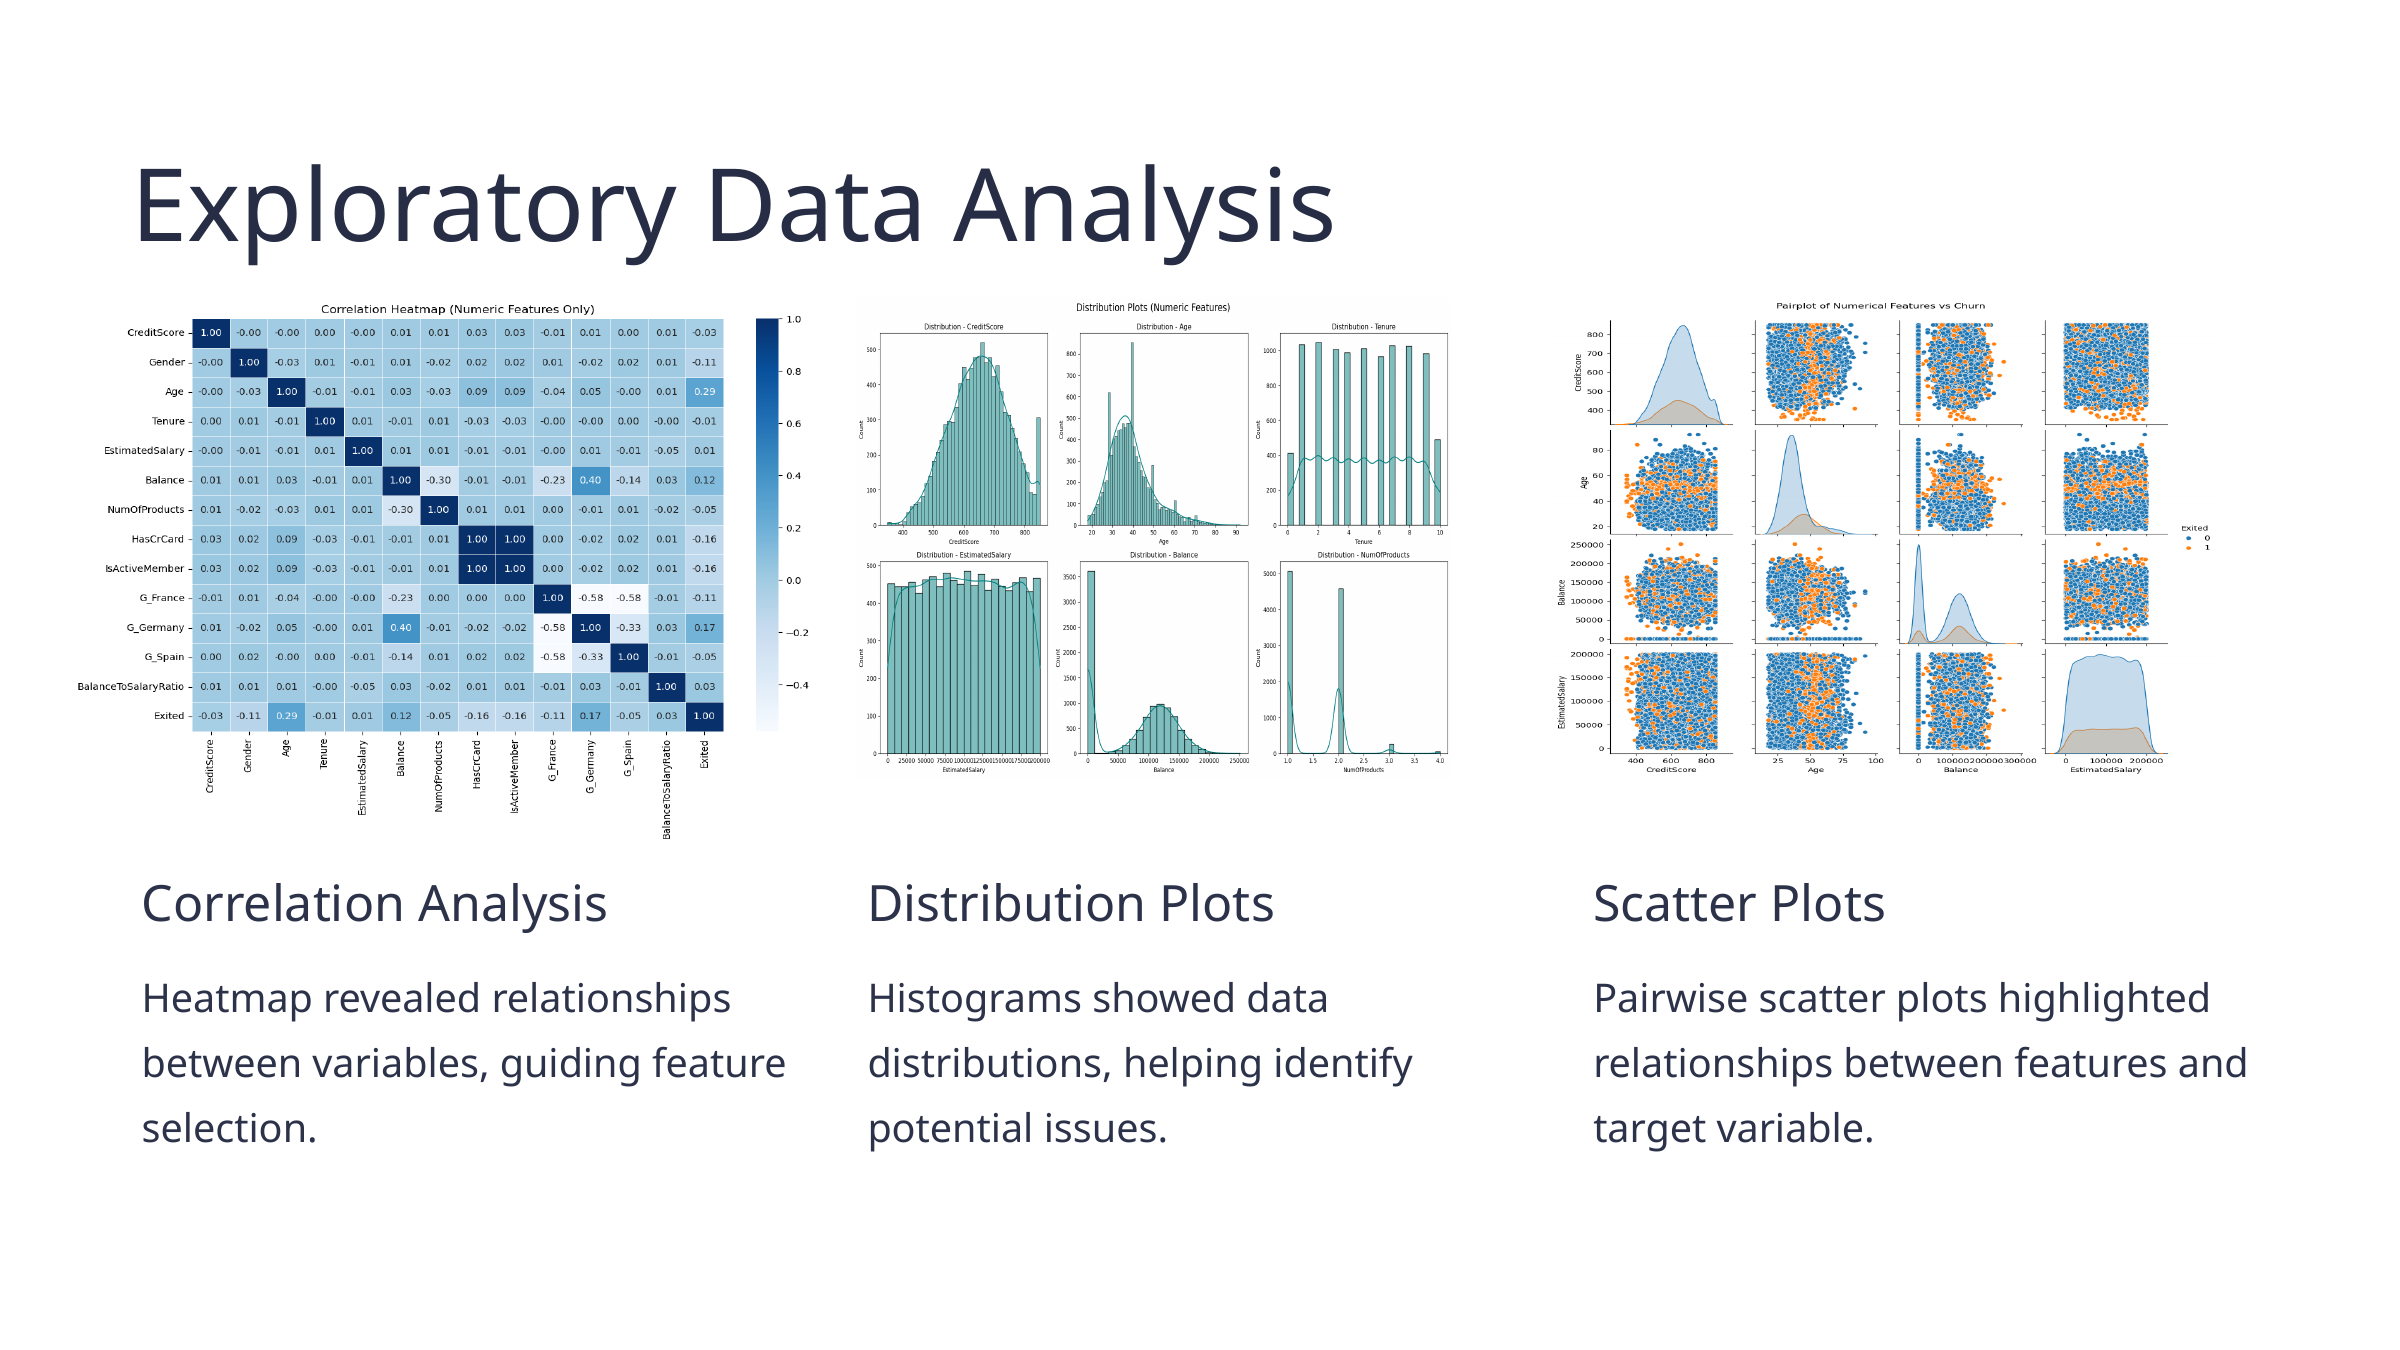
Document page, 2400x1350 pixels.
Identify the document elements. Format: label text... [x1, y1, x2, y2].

text_box Correlation Analysis [141, 868, 648, 932]
text_box Distribution Plots [867, 868, 1374, 932]
text_box Scatter Plots [1593, 868, 2100, 932]
picture [70, 298, 816, 845]
text_box Histograms showed data distributions, helping identify potential issues. [867, 956, 1533, 1151]
text_box Pairwise scatter plots highlighted relationships between features and target variable. [1593, 956, 2259, 1151]
picture [1551, 298, 2217, 778]
text_box Heatmap revealed relationships between variables, guiding feature selection. [141, 956, 807, 1151]
text_box Exploratory Data Analysis [131, 136, 1280, 263]
picture [855, 298, 1451, 778]
